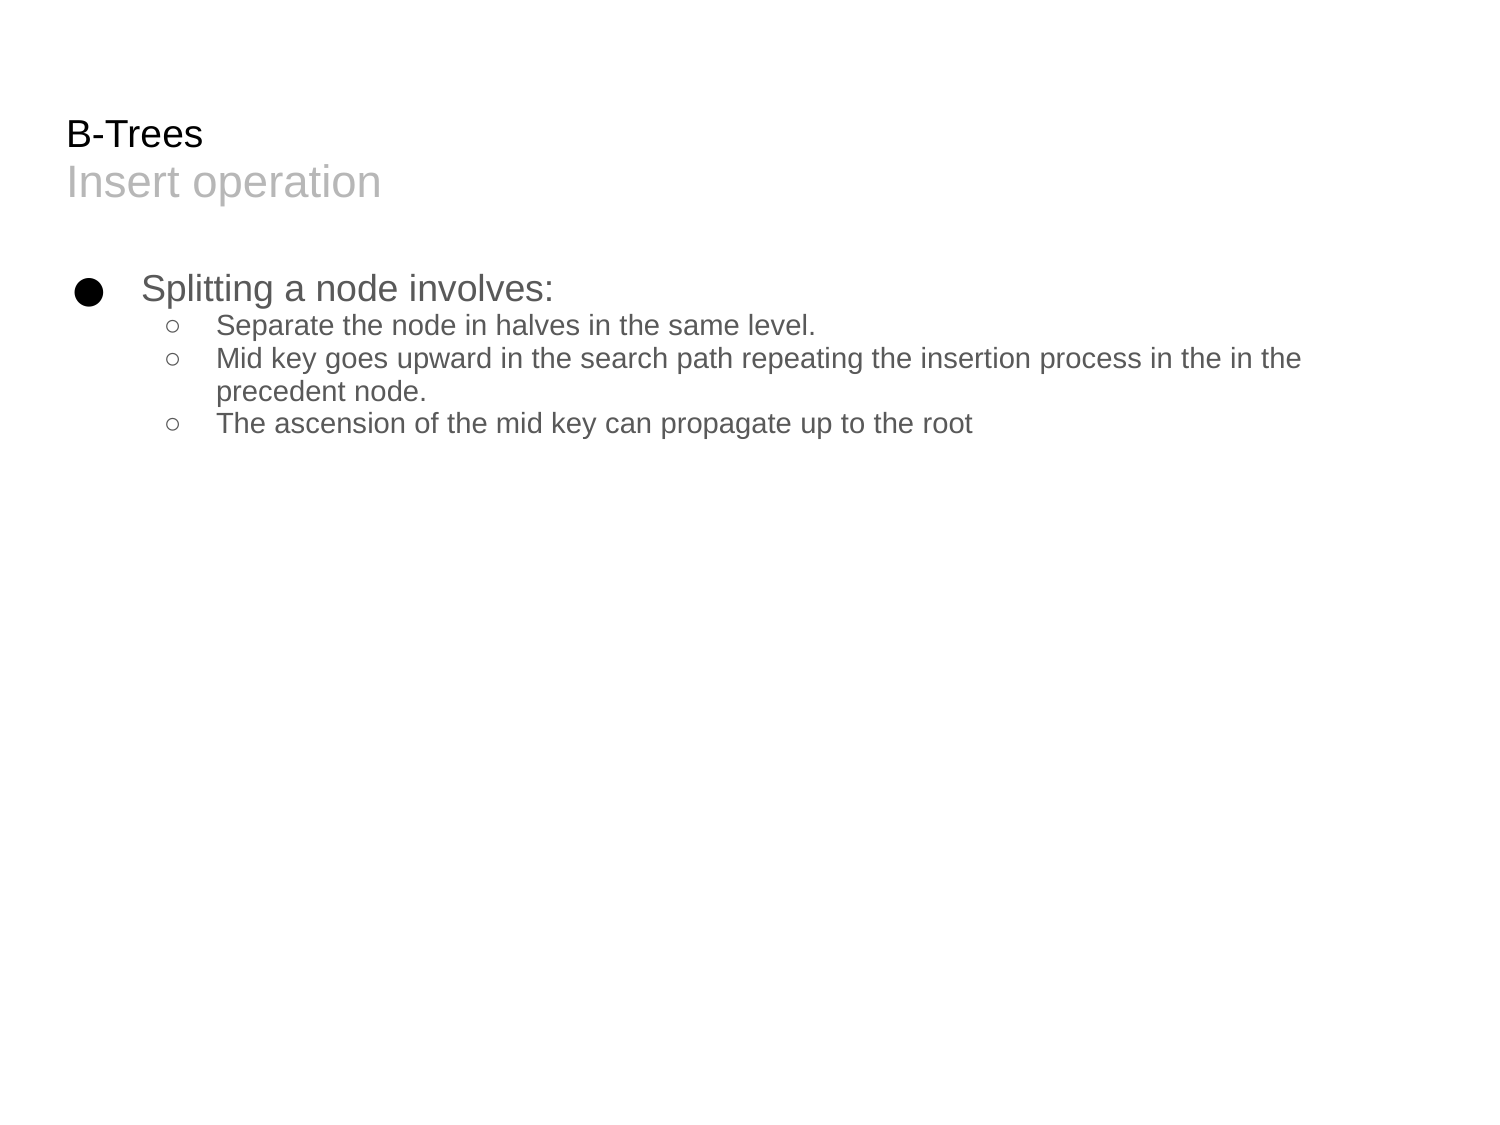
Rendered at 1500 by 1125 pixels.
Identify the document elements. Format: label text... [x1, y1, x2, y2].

title B-Trees Insert operation [51, 97, 1449, 223]
list Splitting a node involves: Separate the node in halves in the same level. Mid key goes upward in the search path repeating the insertion process in the in the precedent node. The ascension of the mid key can propagate up to the root [51, 252, 1449, 1000]
